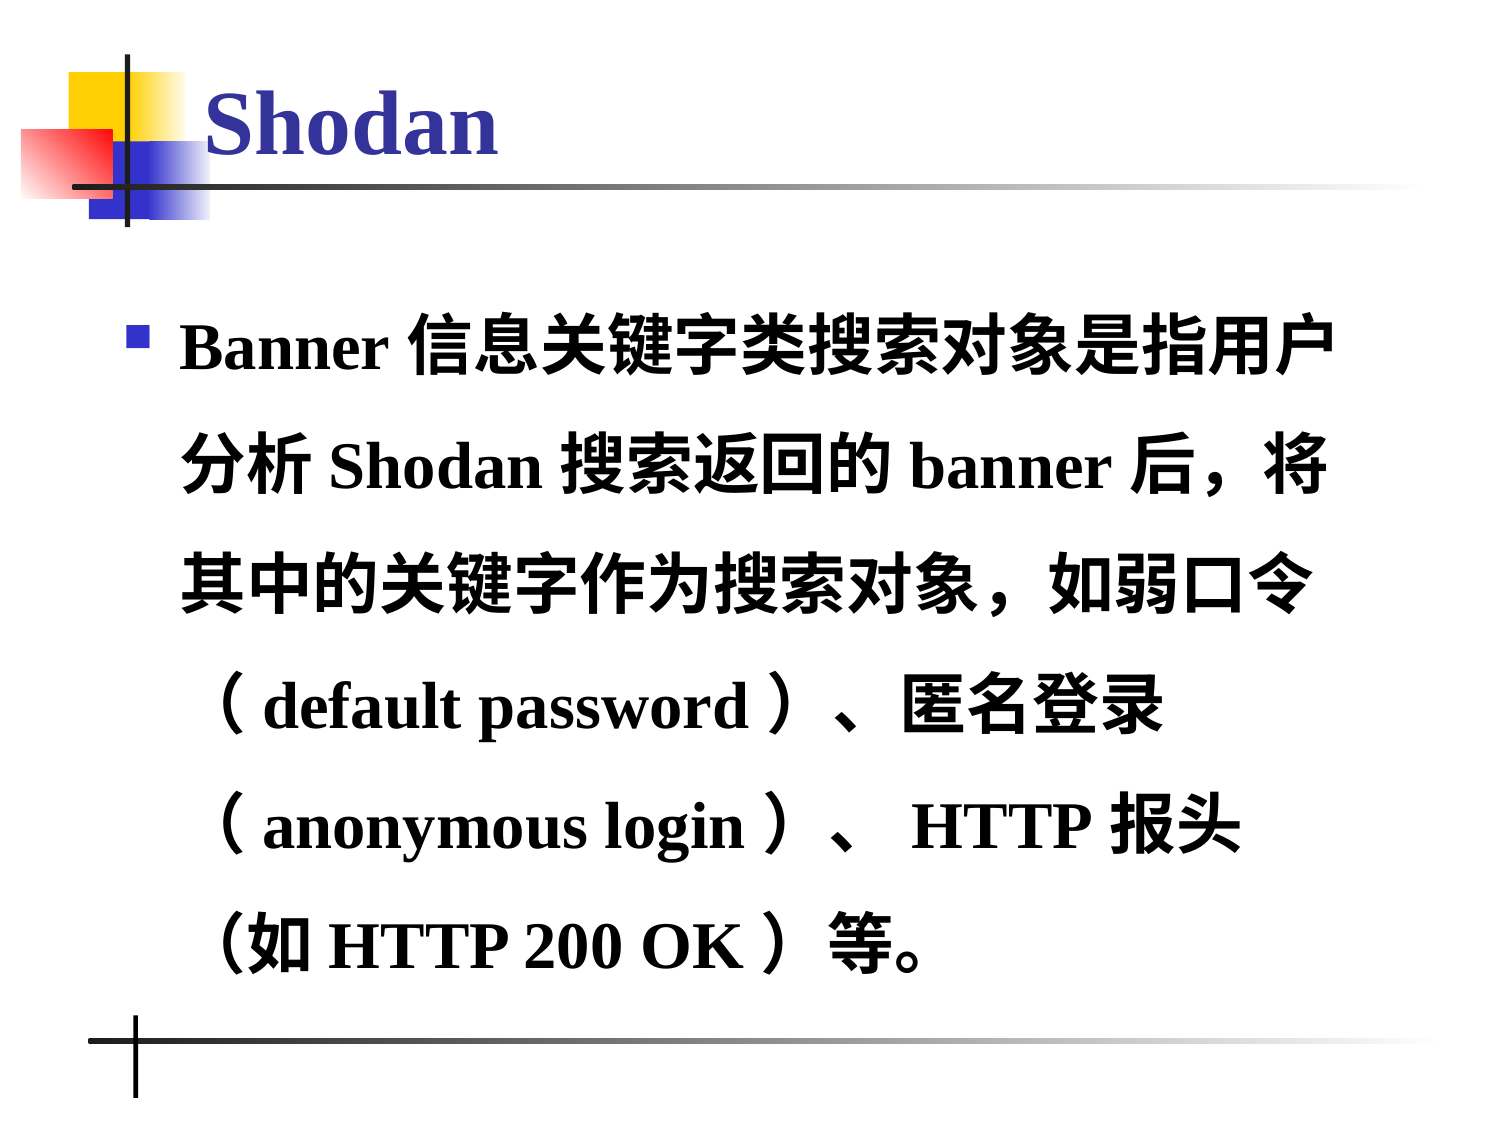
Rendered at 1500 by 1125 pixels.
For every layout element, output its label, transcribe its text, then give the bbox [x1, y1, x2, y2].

list Banner信息关键字类搜索对象是指用户分析Shodan搜索返回的banner后，将其中的关键字作为搜索对象，如弱口令（default password）、匿名登录（anonymous login）、HTTP报头（如HTTP 200 OK）等。 [107, 254, 1384, 931]
title Shodan [188, 23, 1468, 181]
